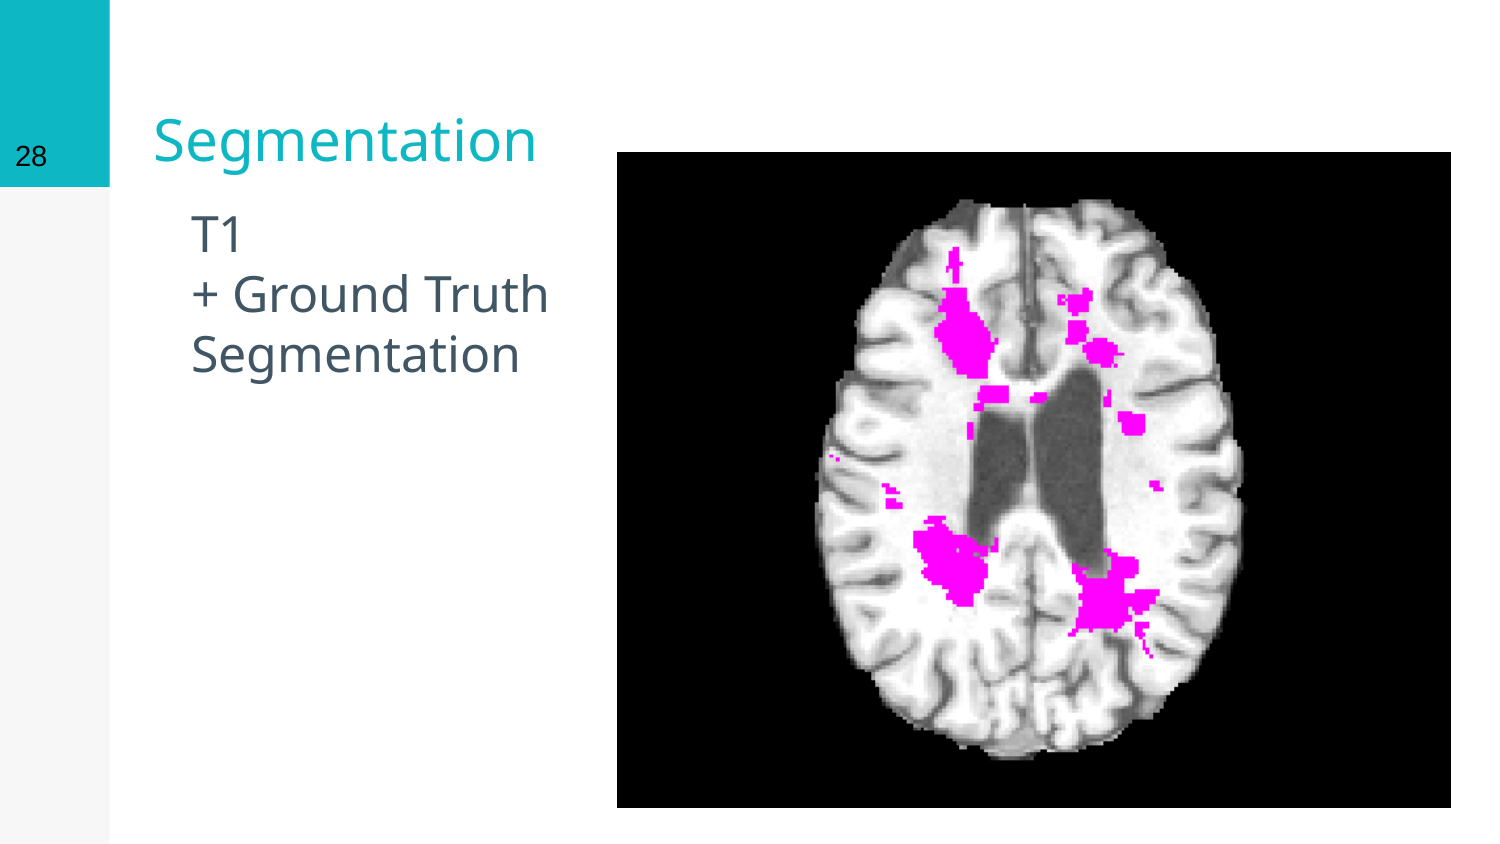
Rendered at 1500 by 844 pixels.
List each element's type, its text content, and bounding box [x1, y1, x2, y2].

picture [616, 151, 1452, 809]
slide_number 28 [0, 0, 110, 187]
title Segmentation [138, 0, 722, 187]
list T1 + Ground Truth Segmentation [138, 187, 610, 809]
